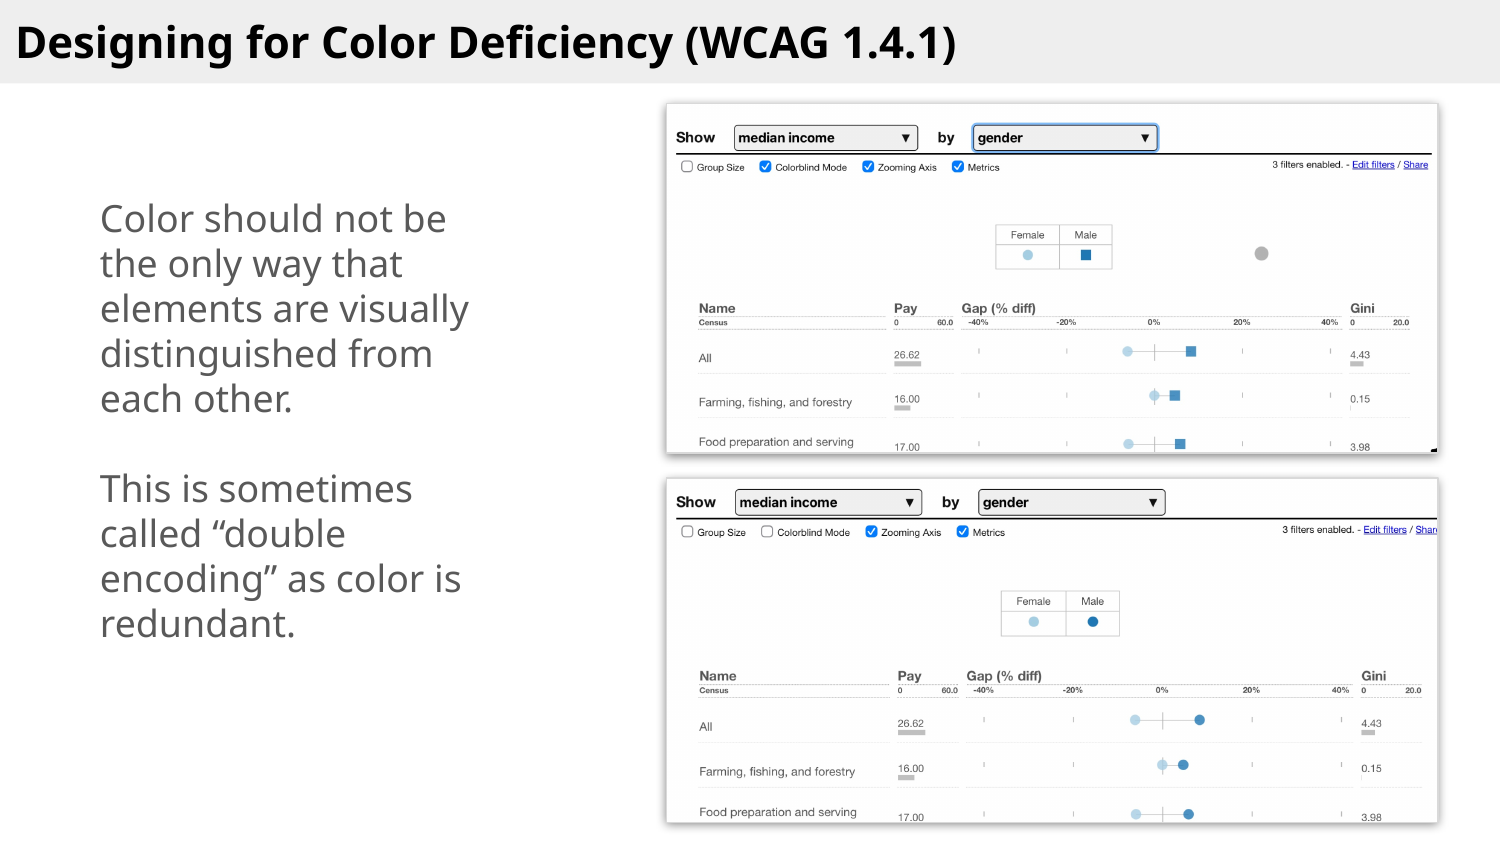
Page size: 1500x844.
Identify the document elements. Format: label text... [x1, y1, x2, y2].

text_box Color should not be the only way that elements are visually distinguished from each other. This is sometimes called “double encoding” as color is redundant. [85, 180, 528, 664]
picture [666, 103, 1438, 453]
text_box [0, 0, 1500, 84]
picture [666, 478, 1438, 823]
text_box Designing for Color Deficiency (WCAG 1.4.1) [0, 0, 1480, 83]
